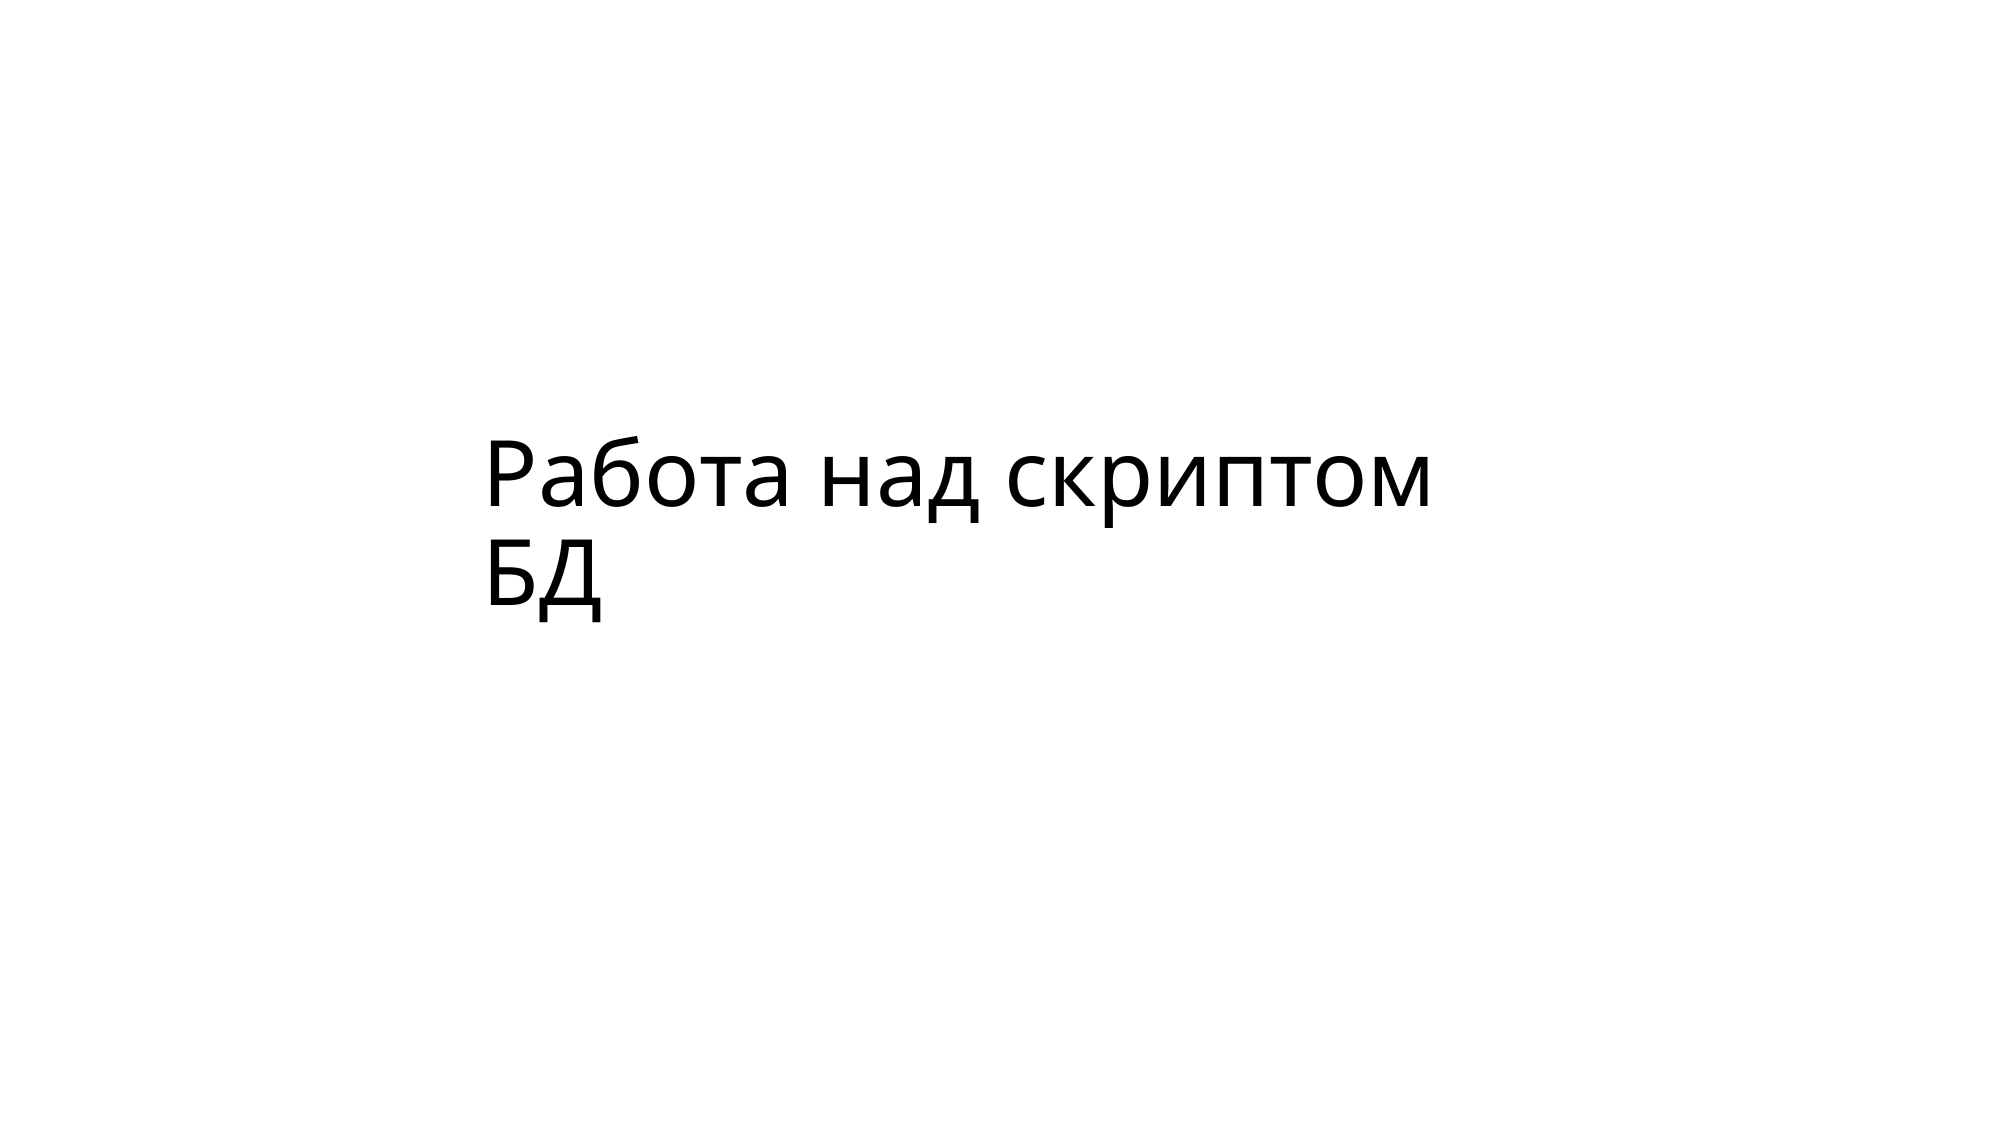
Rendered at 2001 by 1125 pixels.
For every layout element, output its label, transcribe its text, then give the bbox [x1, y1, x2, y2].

title Работа над скриптом БД [467, 417, 1469, 635]
